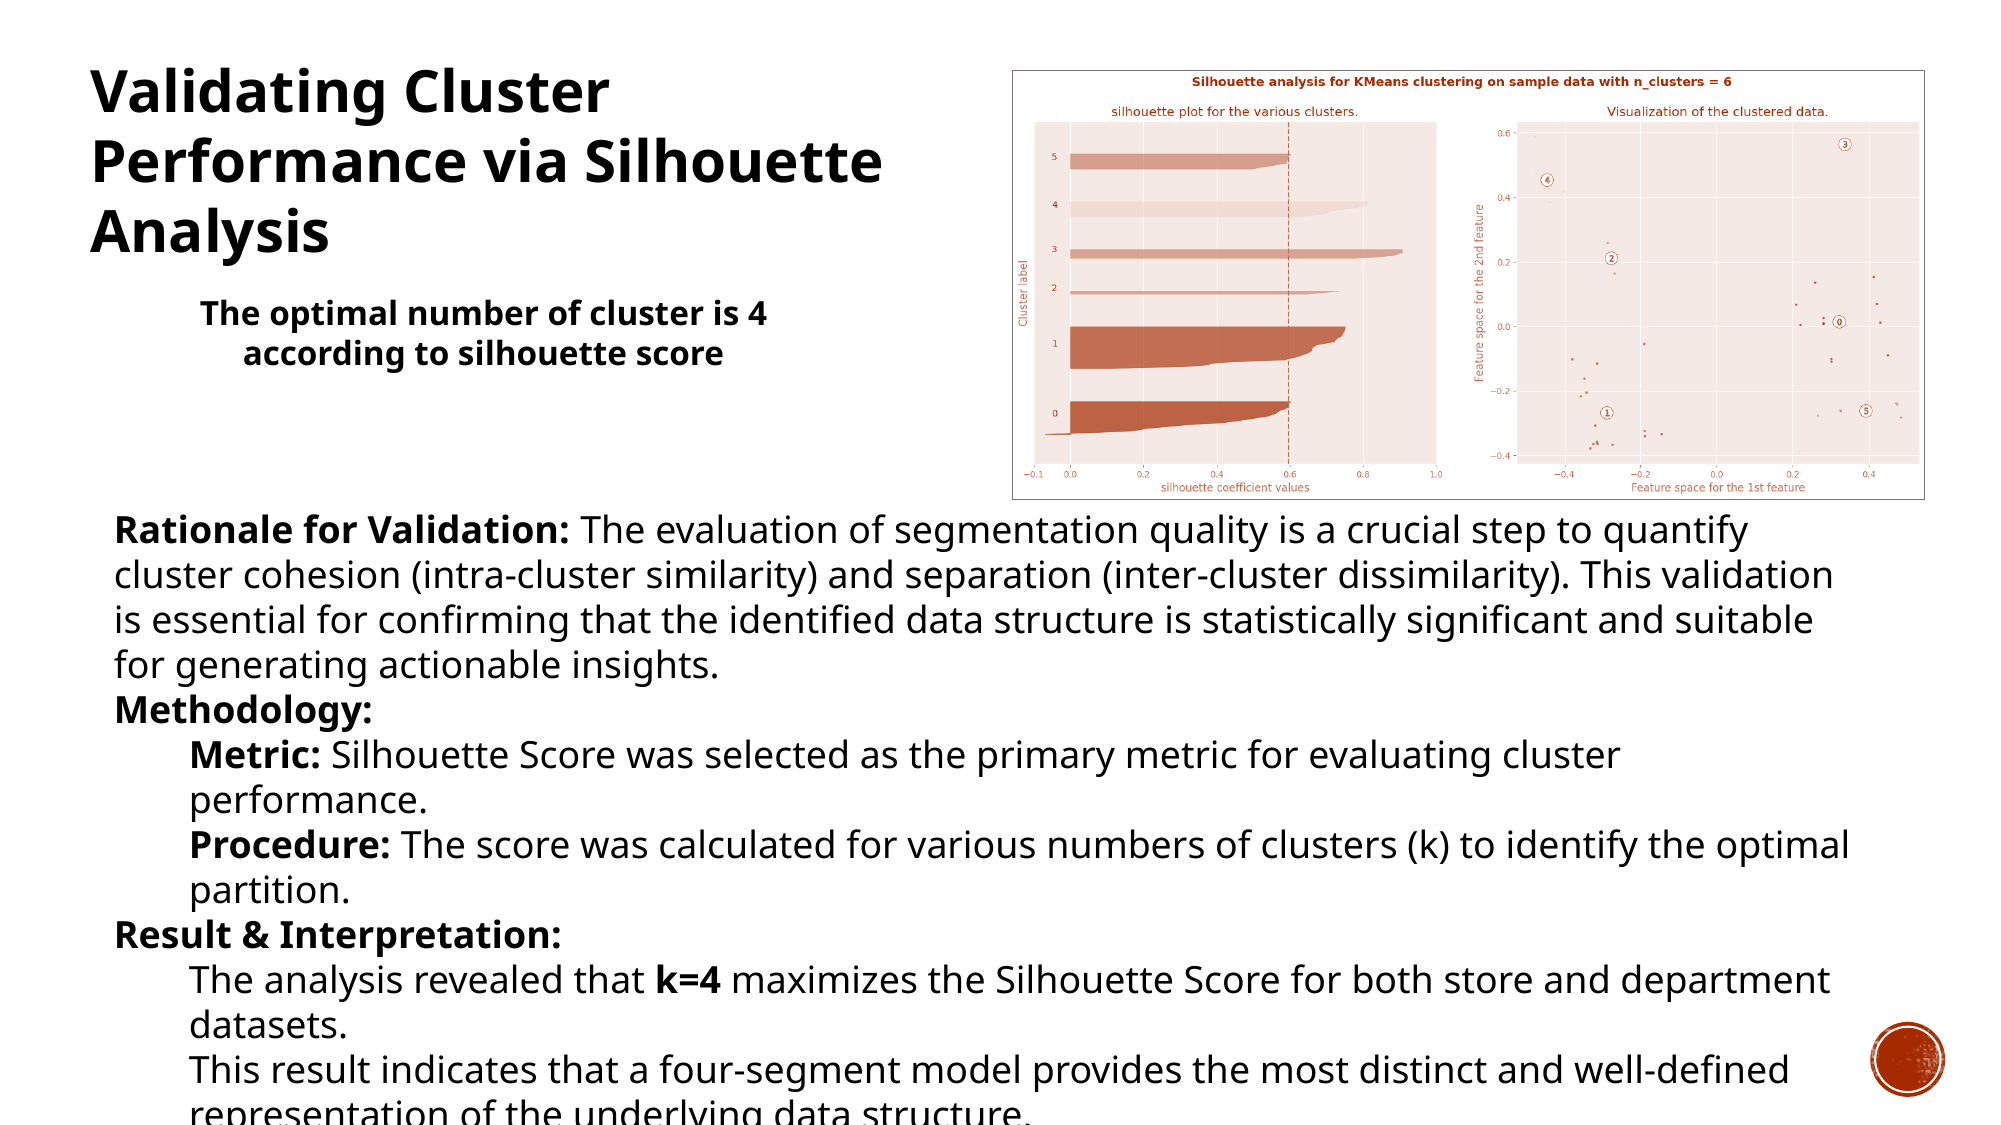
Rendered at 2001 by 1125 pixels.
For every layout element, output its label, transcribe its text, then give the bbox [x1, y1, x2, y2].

picture [1018, 75, 1923, 497]
text_box The optimal number of cluster is 4 according to silhouette score [164, 284, 803, 380]
text_box Rationale for Validation: The evaluation of segmentation quality is a crucial step to quantify cluster cohesion (intra-cluster similarity) and separation (inter-cluster dissimilarity). This validation is essential for confirming that the identified data structure is statistically significant and suitable for generating actionable insights. Methodology: Metric: Silhouette Score was selected as the primary metric for evaluating cluster performance. Procedure: The score was calculated for various numbers of clusters (k) to identify the optimal partition. Result & Interpretation: The analysis revealed that k=4 maximizes the Silhouette Score for both store and department datasets. This result indicates that a four-segment model provides the most distinct and well-defined representation of the underlying data structure. [99, 499, 1876, 1125]
text_box Validating Cluster Performance via Silhouette Analysis [75, 46, 988, 272]
